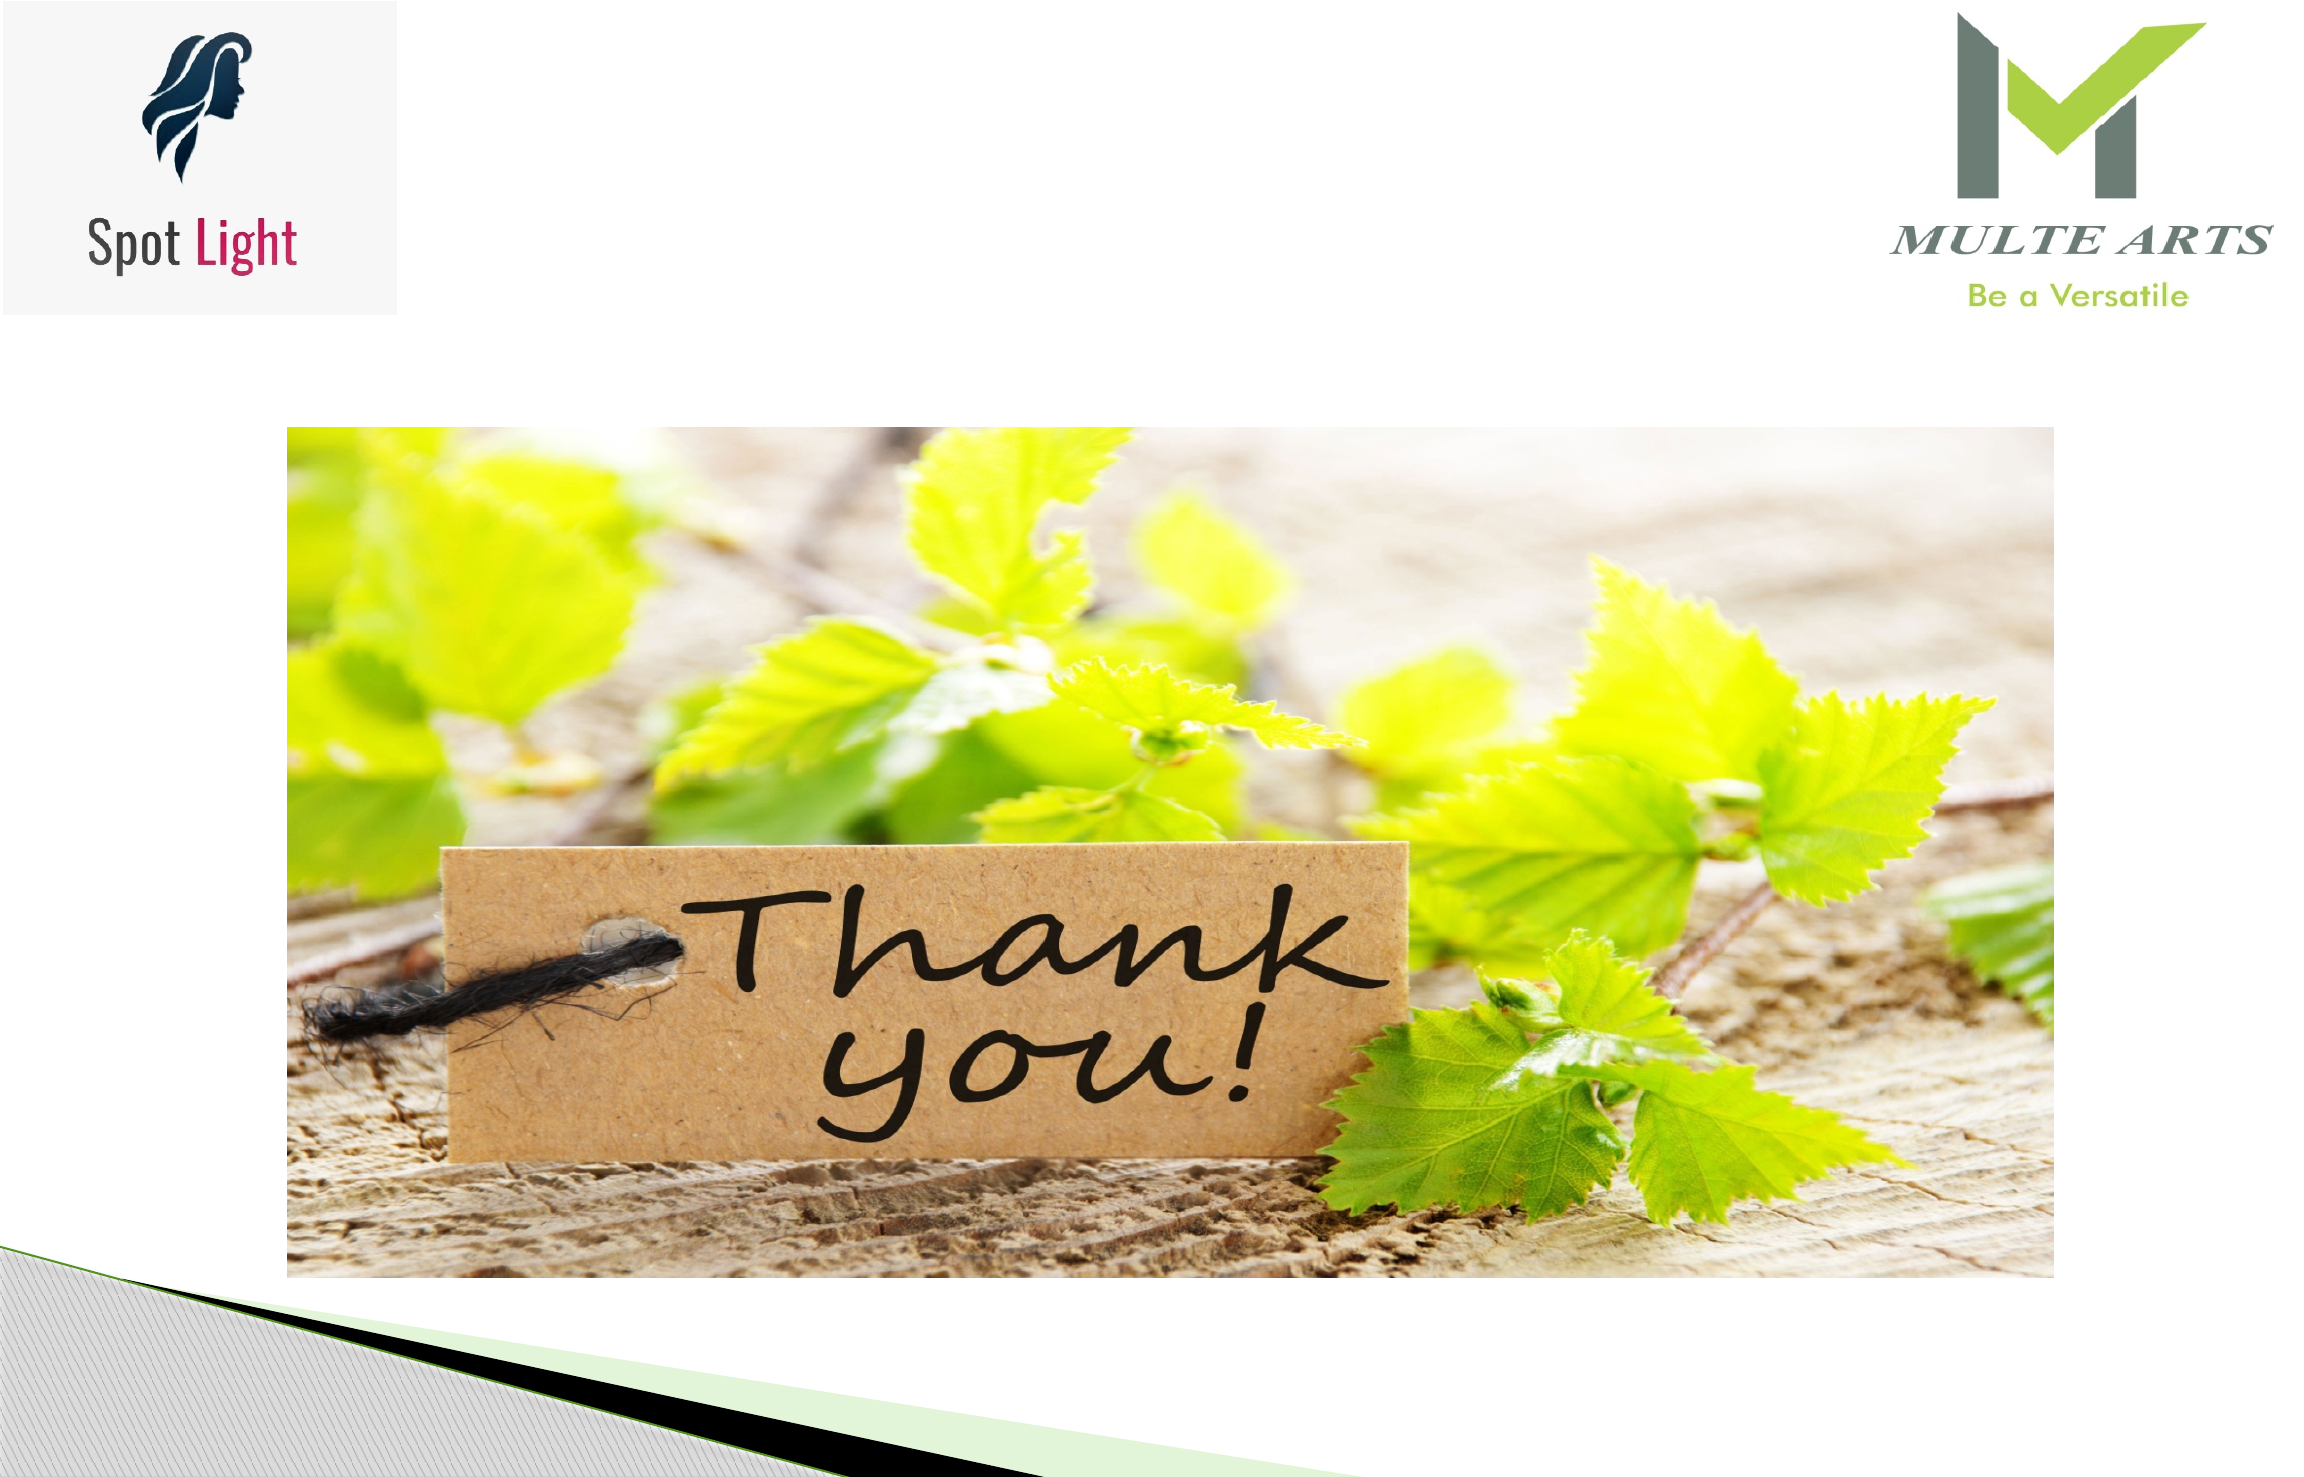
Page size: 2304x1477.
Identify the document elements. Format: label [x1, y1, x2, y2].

picture [1888, 2, 2274, 316]
picture [287, 427, 2055, 1278]
picture [3, 1, 397, 316]
